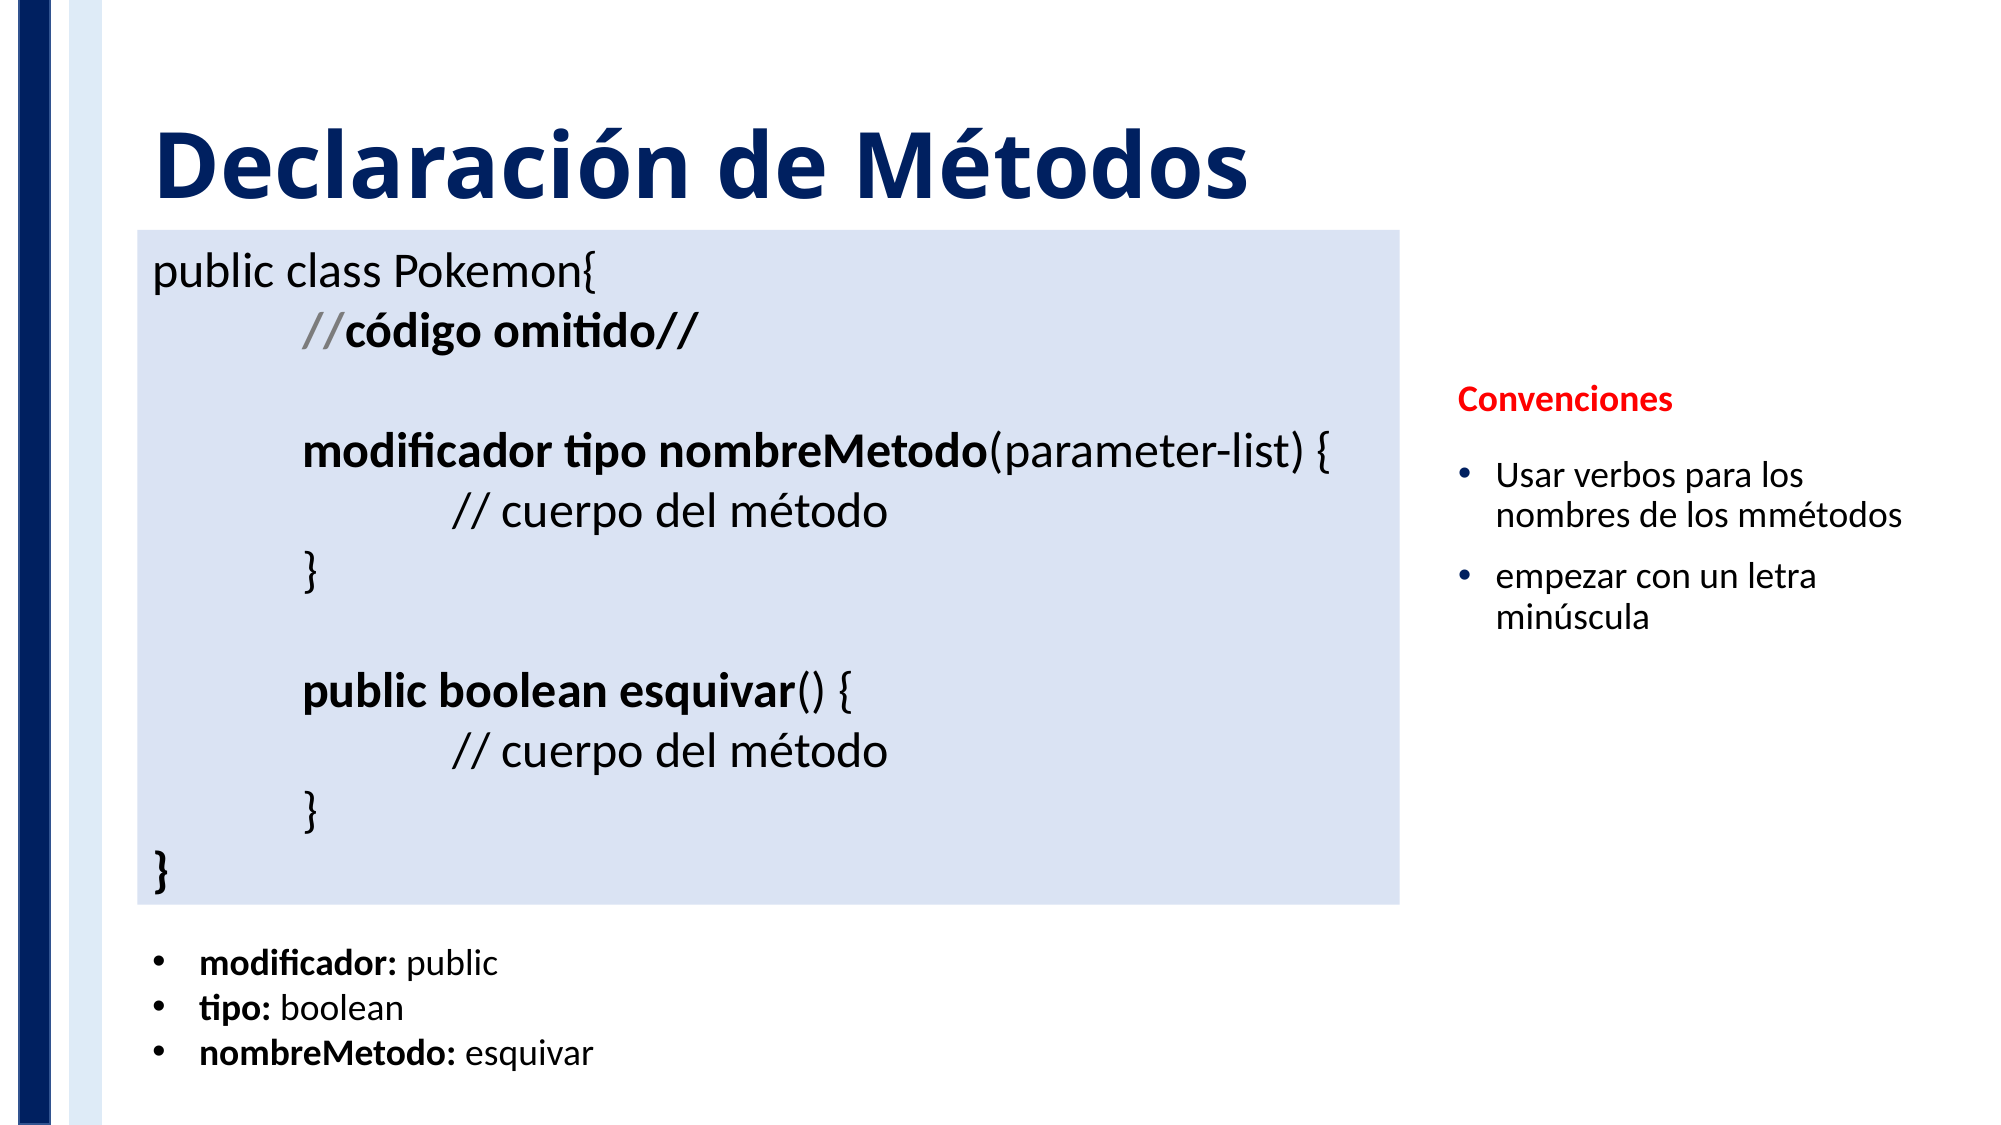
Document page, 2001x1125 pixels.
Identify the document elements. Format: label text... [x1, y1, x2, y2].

text_box public class Pokemon{ //código omitido// modificador tipo nombreMetodo(parameter-list) { // cuerpo del método } public boolean esquivar() { // cuerpo del método } } [137, 229, 1400, 905]
list Usar verbos para los nombres de los mmétodos empezar con un letra minúscula [1443, 447, 1940, 633]
text_box modificador: public tipo: boolean nombreMetodo: esquivar [137, 930, 796, 1080]
text_box Convenciones [1443, 372, 1940, 434]
title Declaración de Métodos [137, 59, 1863, 278]
